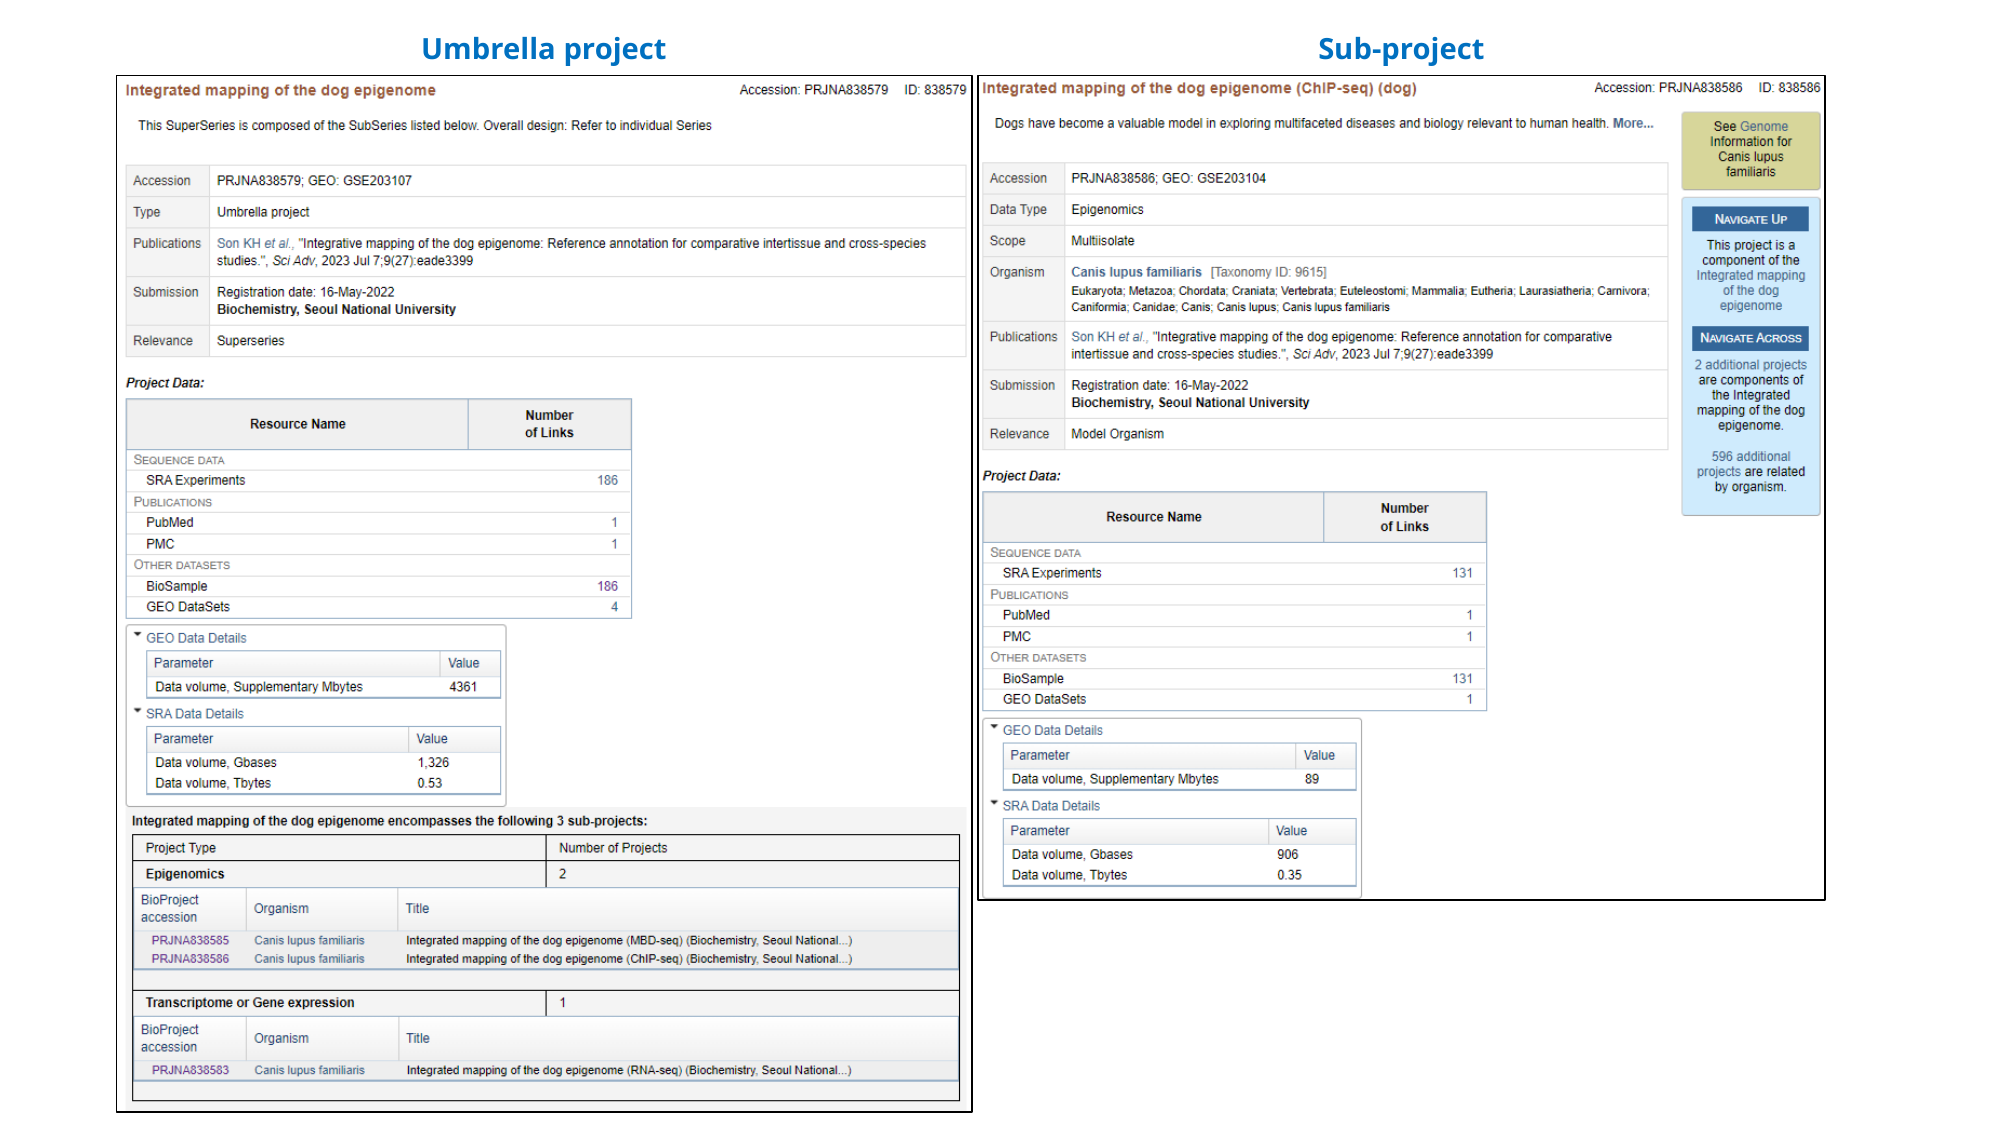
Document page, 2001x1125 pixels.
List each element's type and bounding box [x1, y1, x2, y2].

text_box [117, 23, 1825, 1112]
